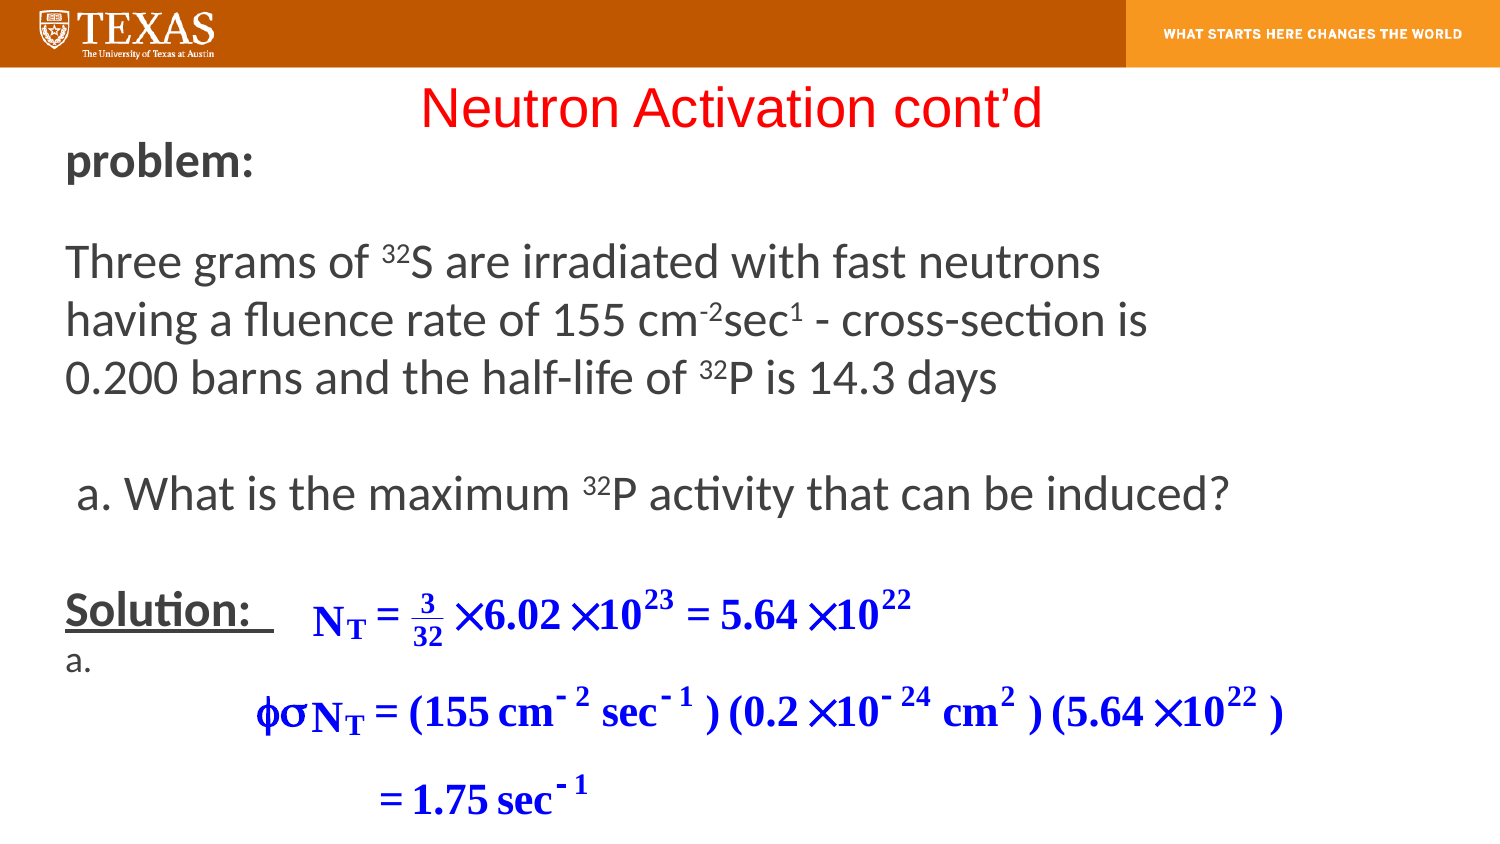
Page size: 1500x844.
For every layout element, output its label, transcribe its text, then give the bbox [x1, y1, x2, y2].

picture [0, 0, 1500, 844]
title Neutron Activation cont’d [253, 34, 1211, 175]
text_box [253, 581, 1286, 827]
list problem: Three grams of 32S are irradiated with fast neutrons having a fluence rate of 155 cm-2sec1 - cross-section is 0.200 barns and the half-life of 32P is 14.3 days a. What is the maximum 32P activity that can be induced? Solution: a. [50, 131, 1275, 760]
